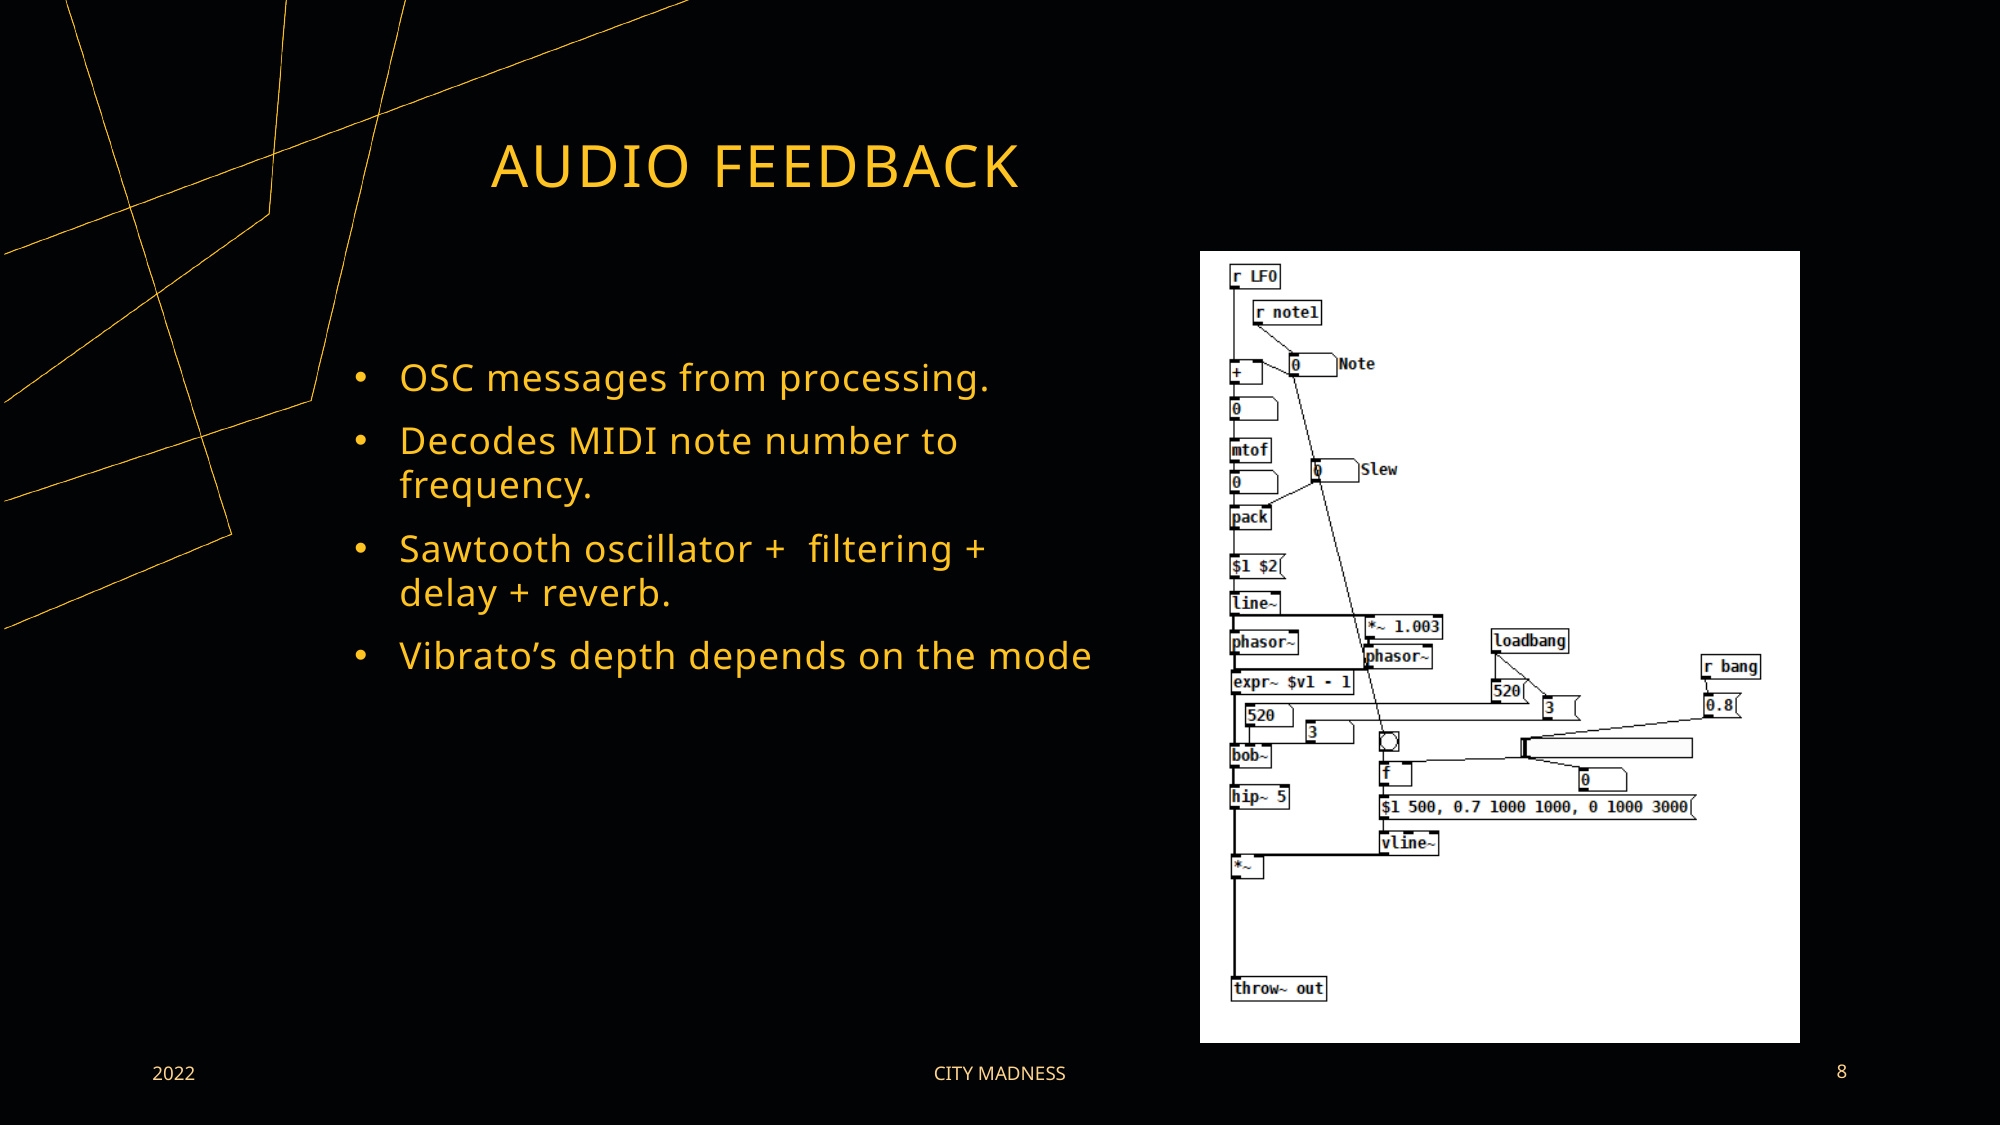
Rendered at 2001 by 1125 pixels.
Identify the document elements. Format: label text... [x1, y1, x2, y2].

title AUDIO FEEDBACK [476, 59, 1858, 277]
list OSC messages from processing. Decodes MIDI note number to frequency. Sawtooth oscillator + filtering + delay + reverb. Vibrato’s depth depends on the mode [339, 346, 1110, 728]
slide_number 8 [1412, 1042, 1863, 1103]
slide_number 2022 [137, 1042, 588, 1103]
footer CITY MADNESS [662, 1042, 1338, 1103]
picture [4, 0, 721, 642]
picture [1199, 251, 1800, 1043]
